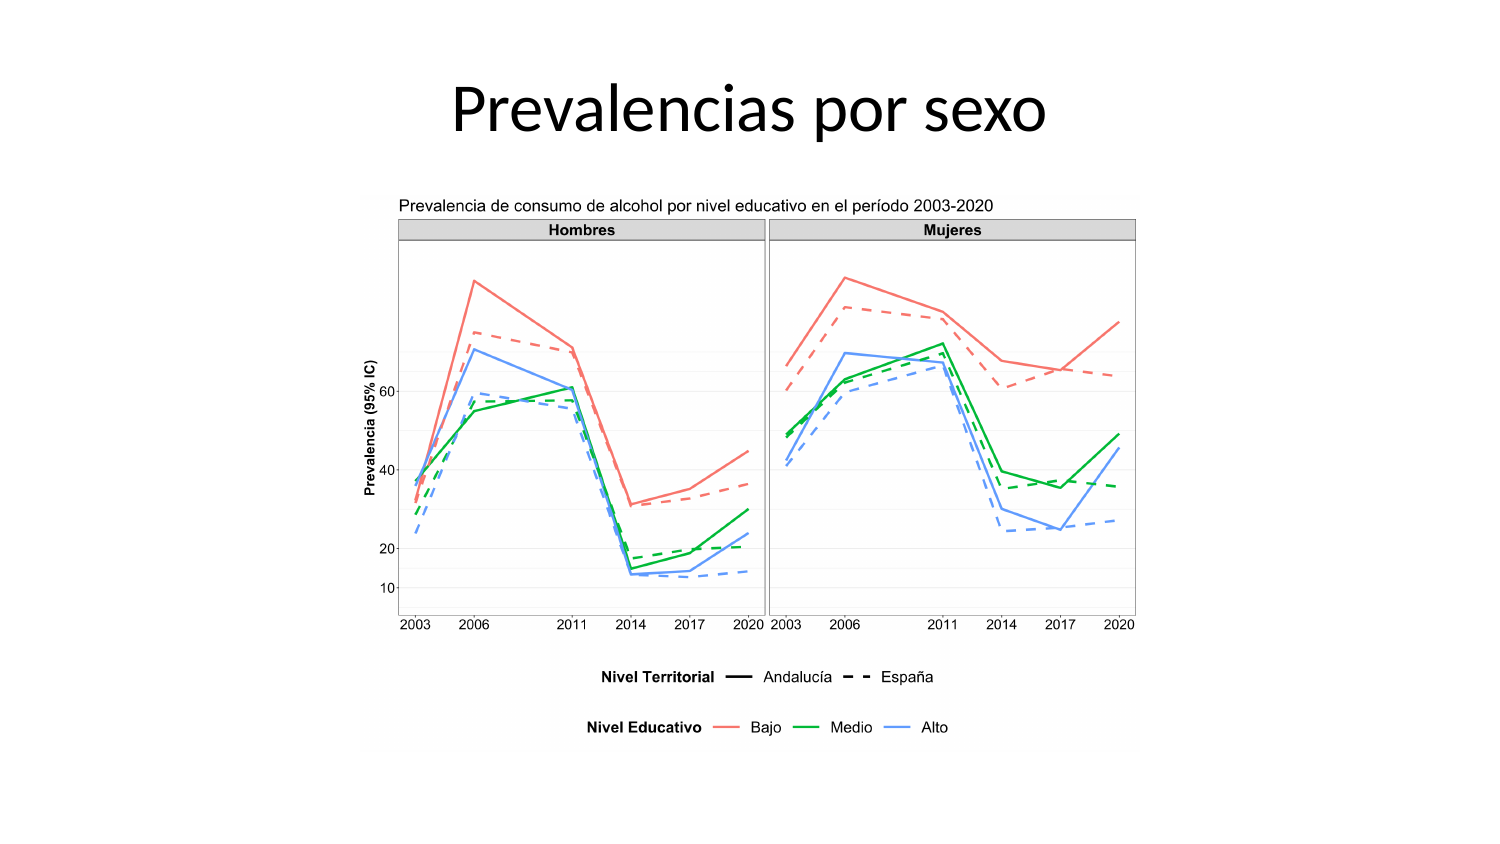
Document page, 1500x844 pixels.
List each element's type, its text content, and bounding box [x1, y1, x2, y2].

picture [360, 195, 1140, 753]
title Prevalencias por sexo [75, 33, 1425, 175]
